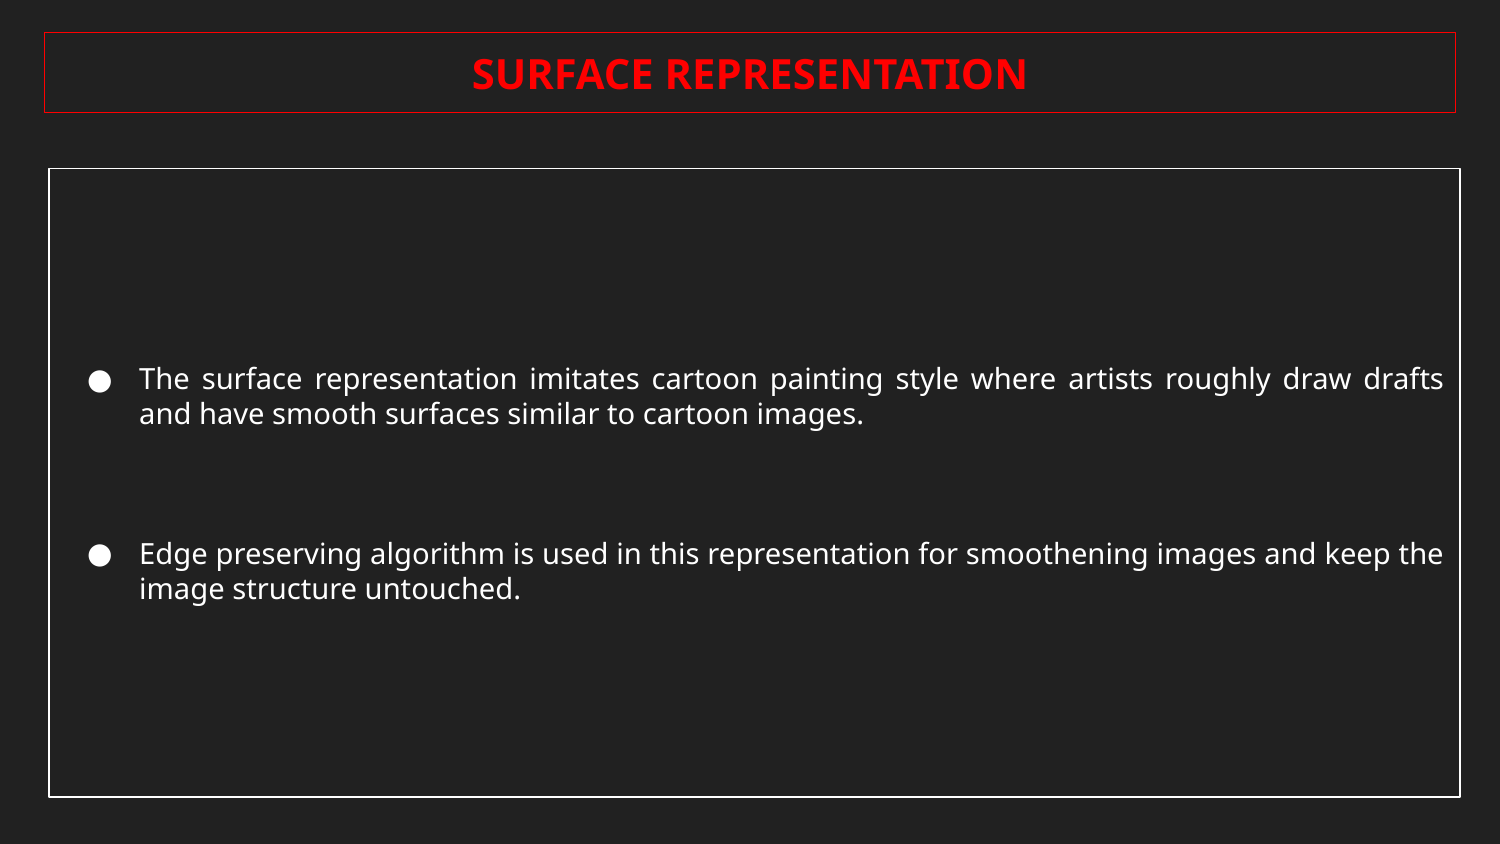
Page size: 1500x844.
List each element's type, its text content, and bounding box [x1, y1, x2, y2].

text_box SURFACE REPRESENTATION [44, 32, 1456, 113]
text_box The surface representation imitates cartoon painting style where artists roughly draw drafts and have smooth surfaces similar to cartoon images. Edge preserving algorithm is used in this representation for smoothening images and keep the image structure untouched. [49, 168, 1461, 797]
